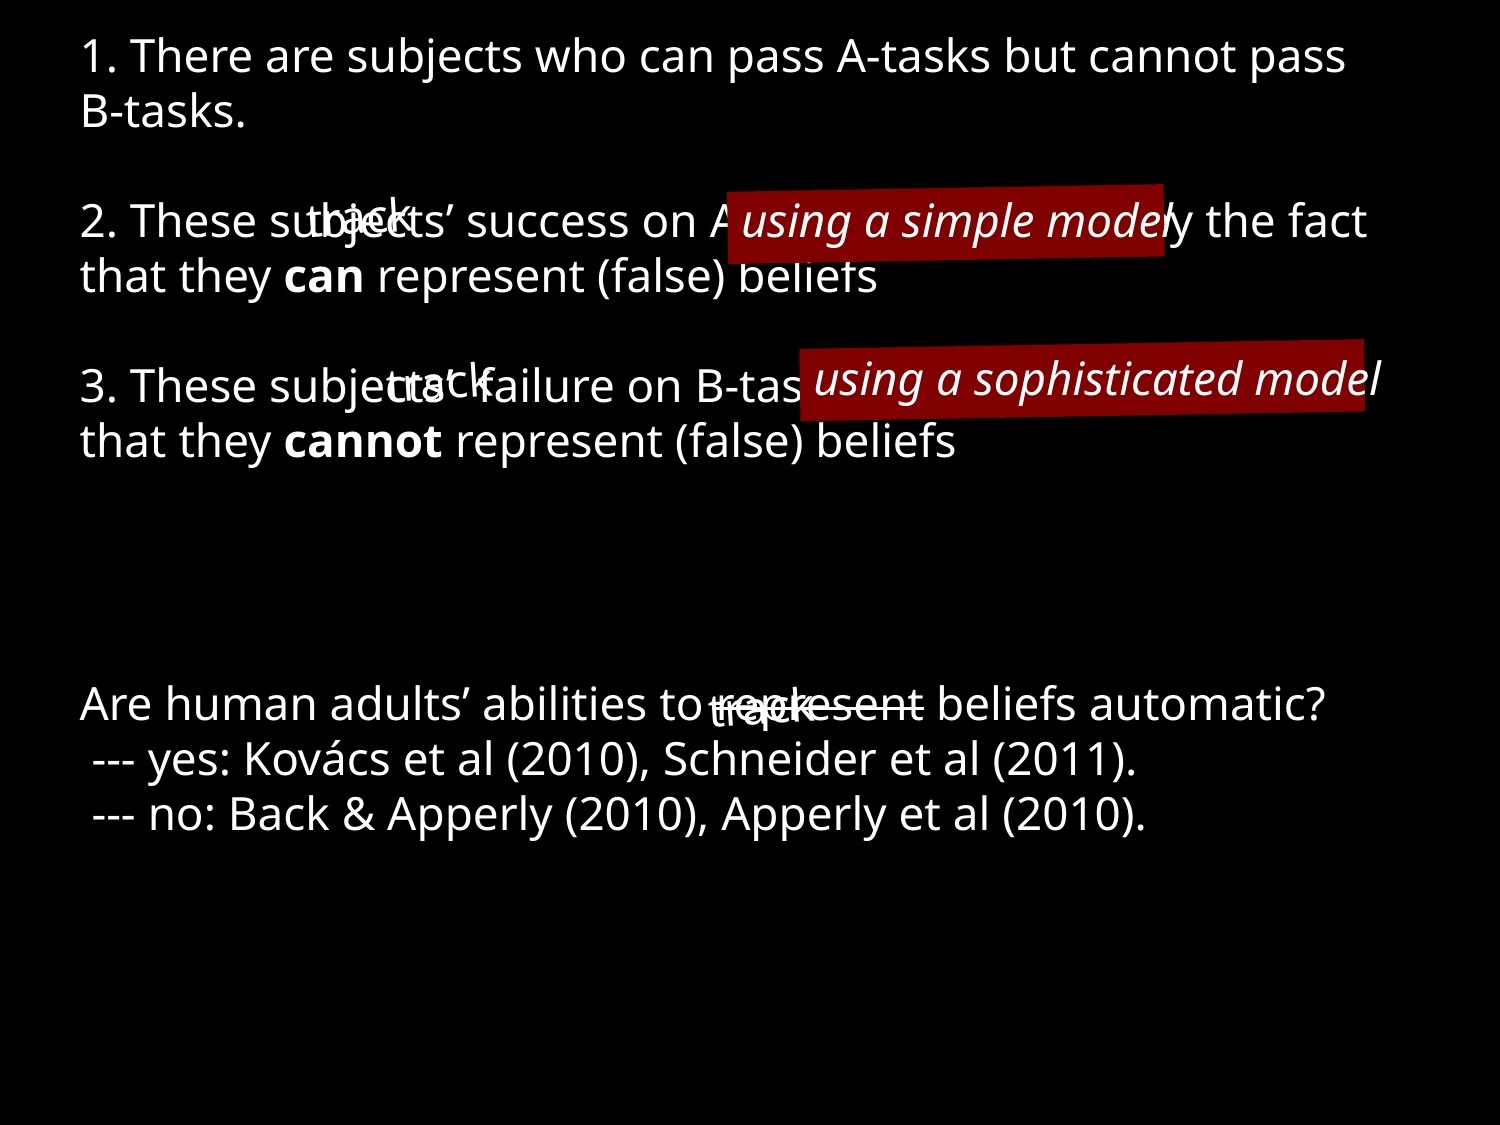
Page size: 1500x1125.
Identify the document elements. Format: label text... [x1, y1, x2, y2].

text_box track [690, 666, 836, 746]
text_box 1. There are subjects who can pass A-tasks but cannot pass B-tasks. 2. These subjects’ success on A-tasks is explained by the fact that they can represent (false) beliefs 3. These subjects’ failure on B-tasks is explained by the fact that they cannot represent (false) beliefs [64, 19, 1412, 529]
text_box using a sophisticated model [798, 341, 1500, 412]
text_box [801, 412, 1289, 421]
text_box Are human adults’ abilities to represent beliefs automatic? --- yes: Kovács et al (2010), Schneider et al (2011). --- no: Back & Apperly (2010), Apperly et al (2010). [64, 667, 1412, 903]
text_box track [289, 175, 434, 255]
text_box using a simple model [726, 184, 1500, 255]
text_box track [369, 341, 514, 420]
text_box [728, 255, 1164, 264]
